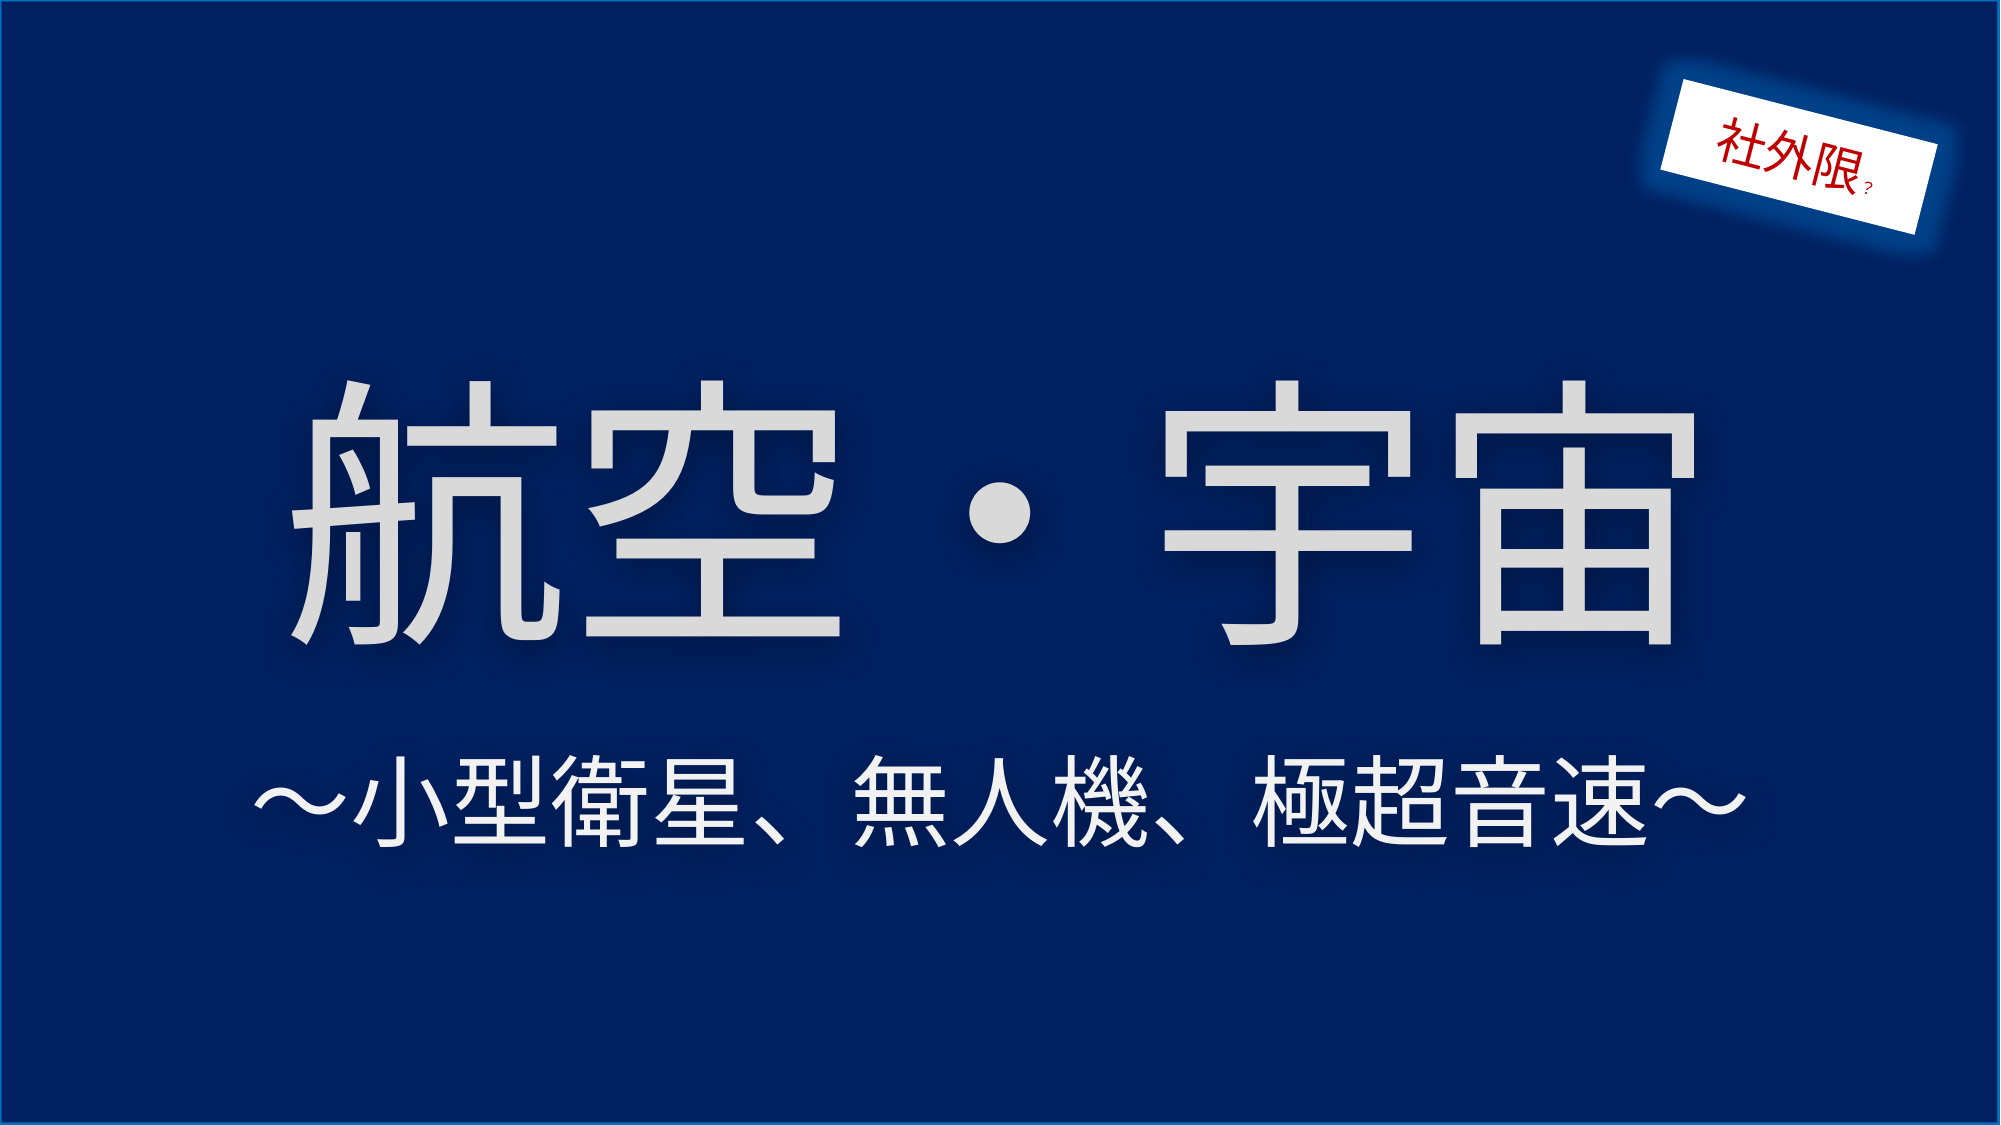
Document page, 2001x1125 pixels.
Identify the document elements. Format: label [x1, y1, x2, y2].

text_box [0, 0, 2000, 1125]
